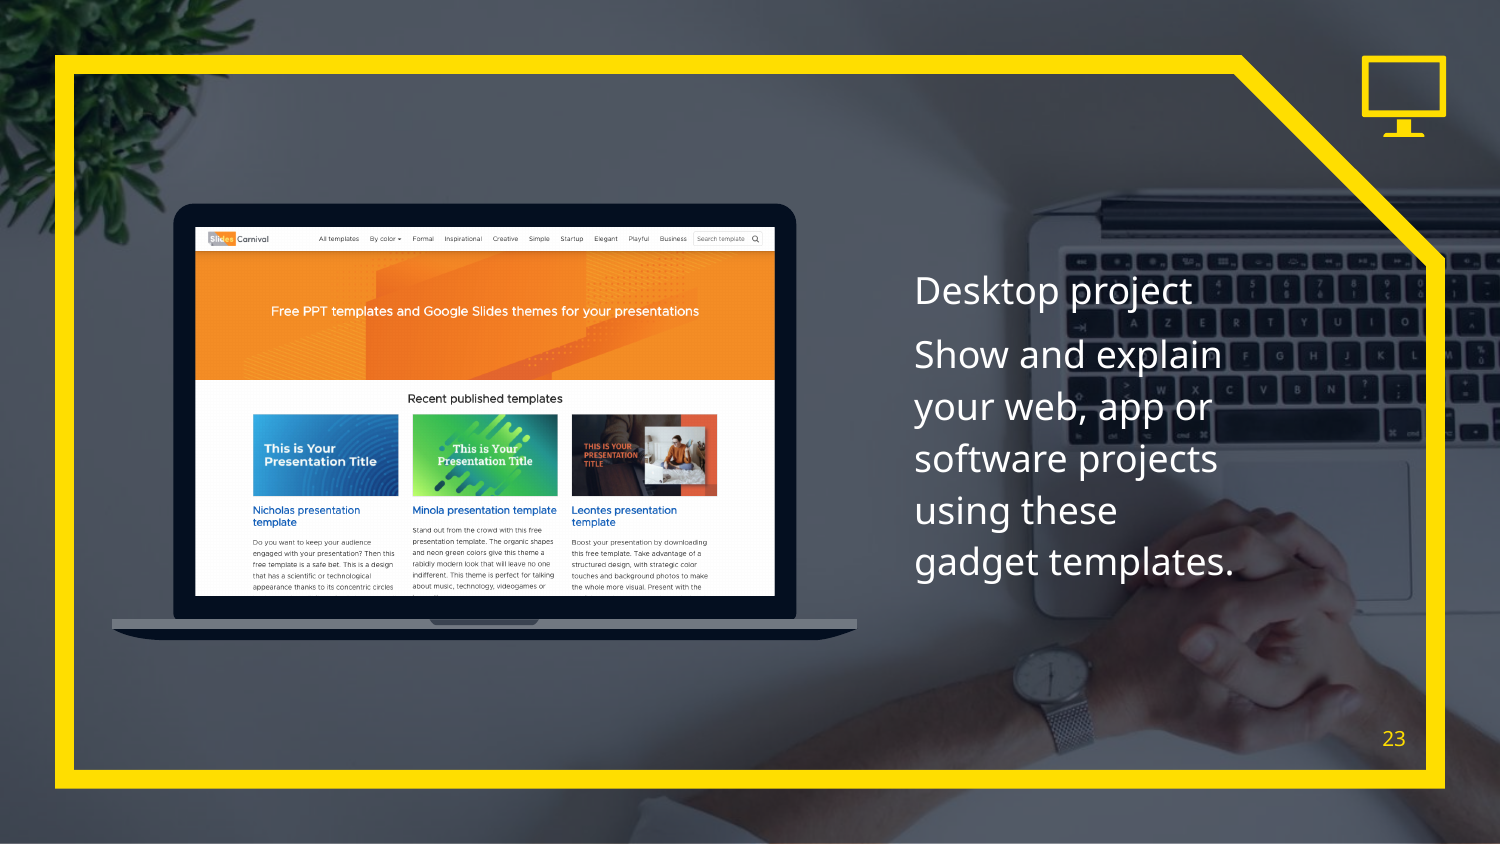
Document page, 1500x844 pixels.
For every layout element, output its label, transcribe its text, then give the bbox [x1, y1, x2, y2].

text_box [112, 203, 858, 641]
list Desktop project Show and explain your web, app or software projects using these gadget templates. [914, 248, 1253, 596]
slide_number 23 [1366, 711, 1406, 755]
picture [0, 0, 1500, 844]
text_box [1361, 55, 1447, 137]
